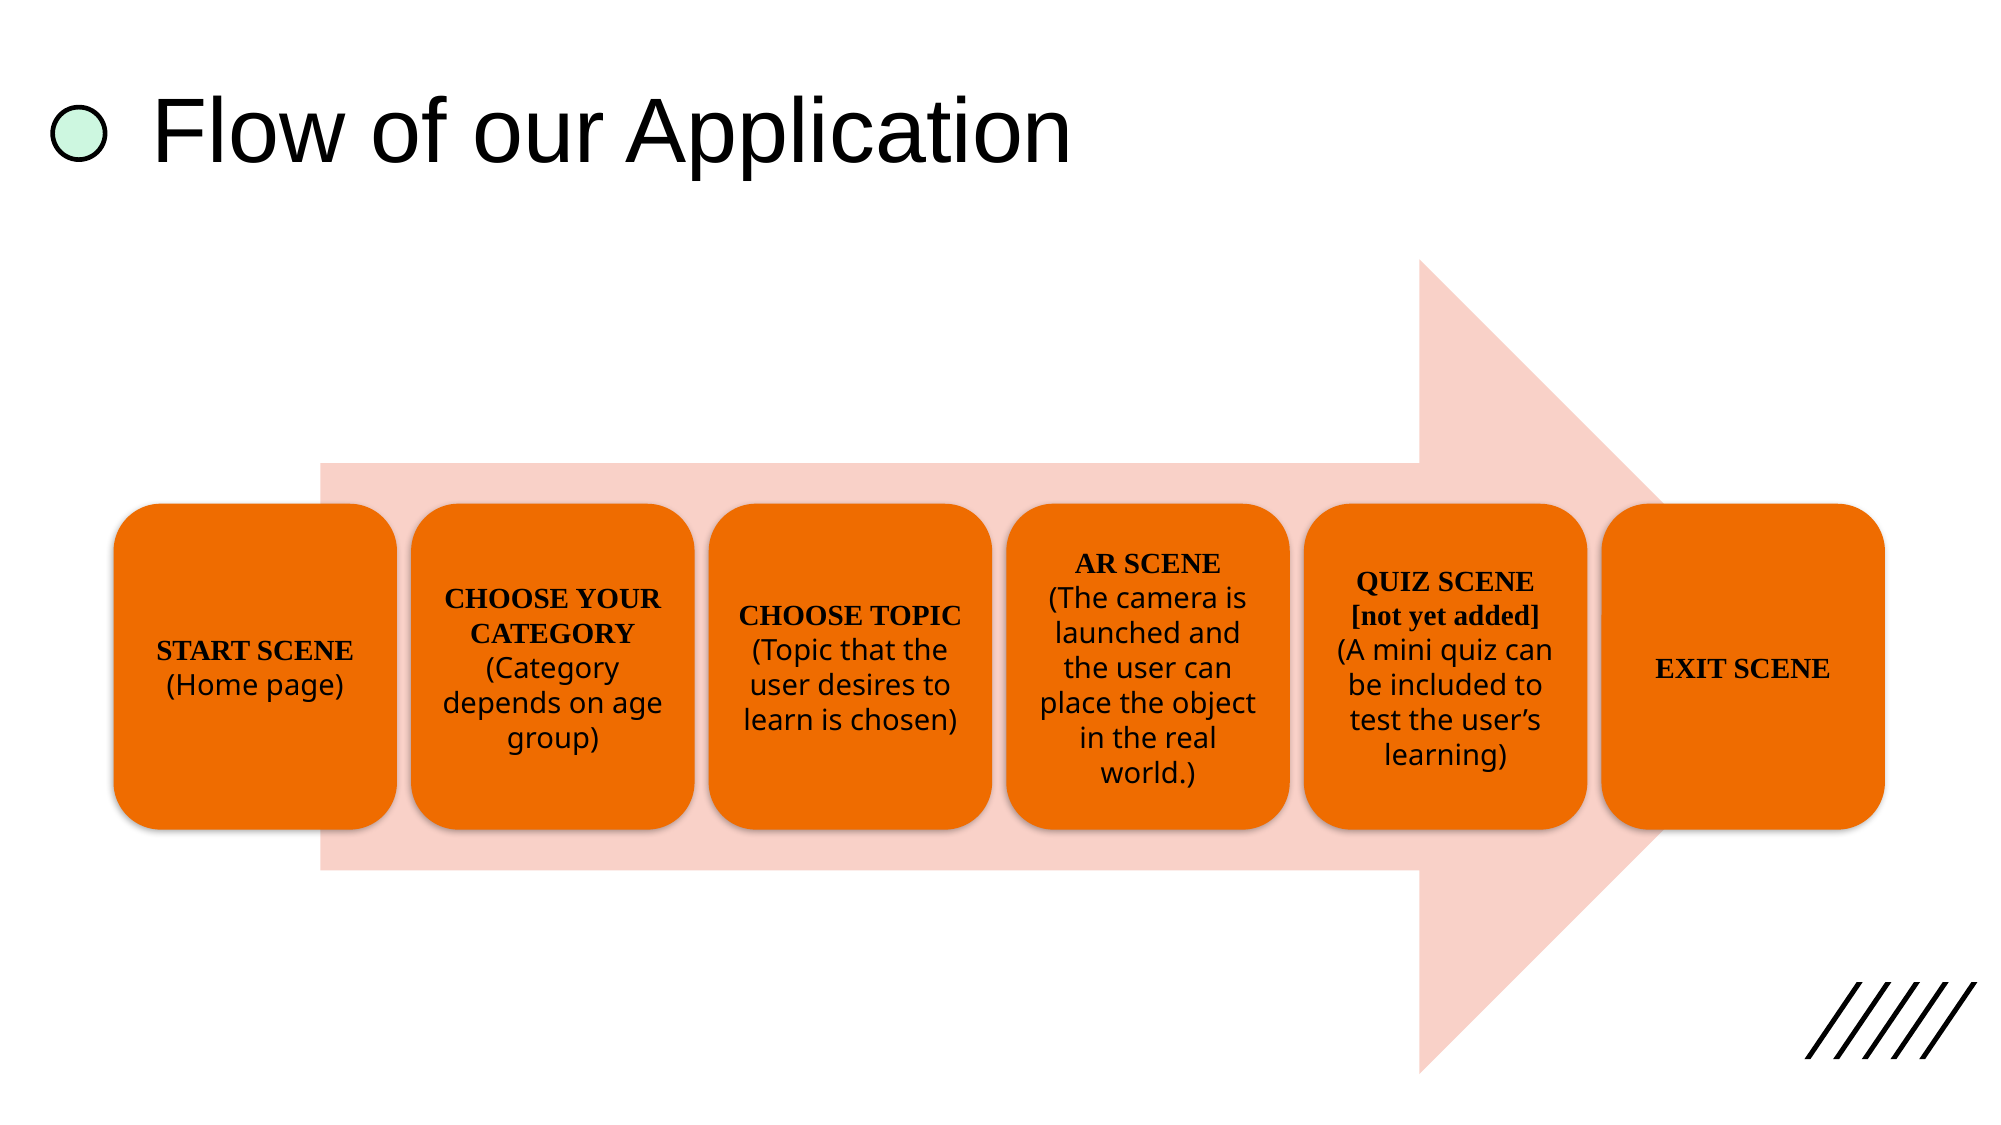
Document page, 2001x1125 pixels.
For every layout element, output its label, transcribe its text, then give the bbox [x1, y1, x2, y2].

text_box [113, 259, 1886, 1075]
title Flow of our Application [136, 23, 1862, 242]
